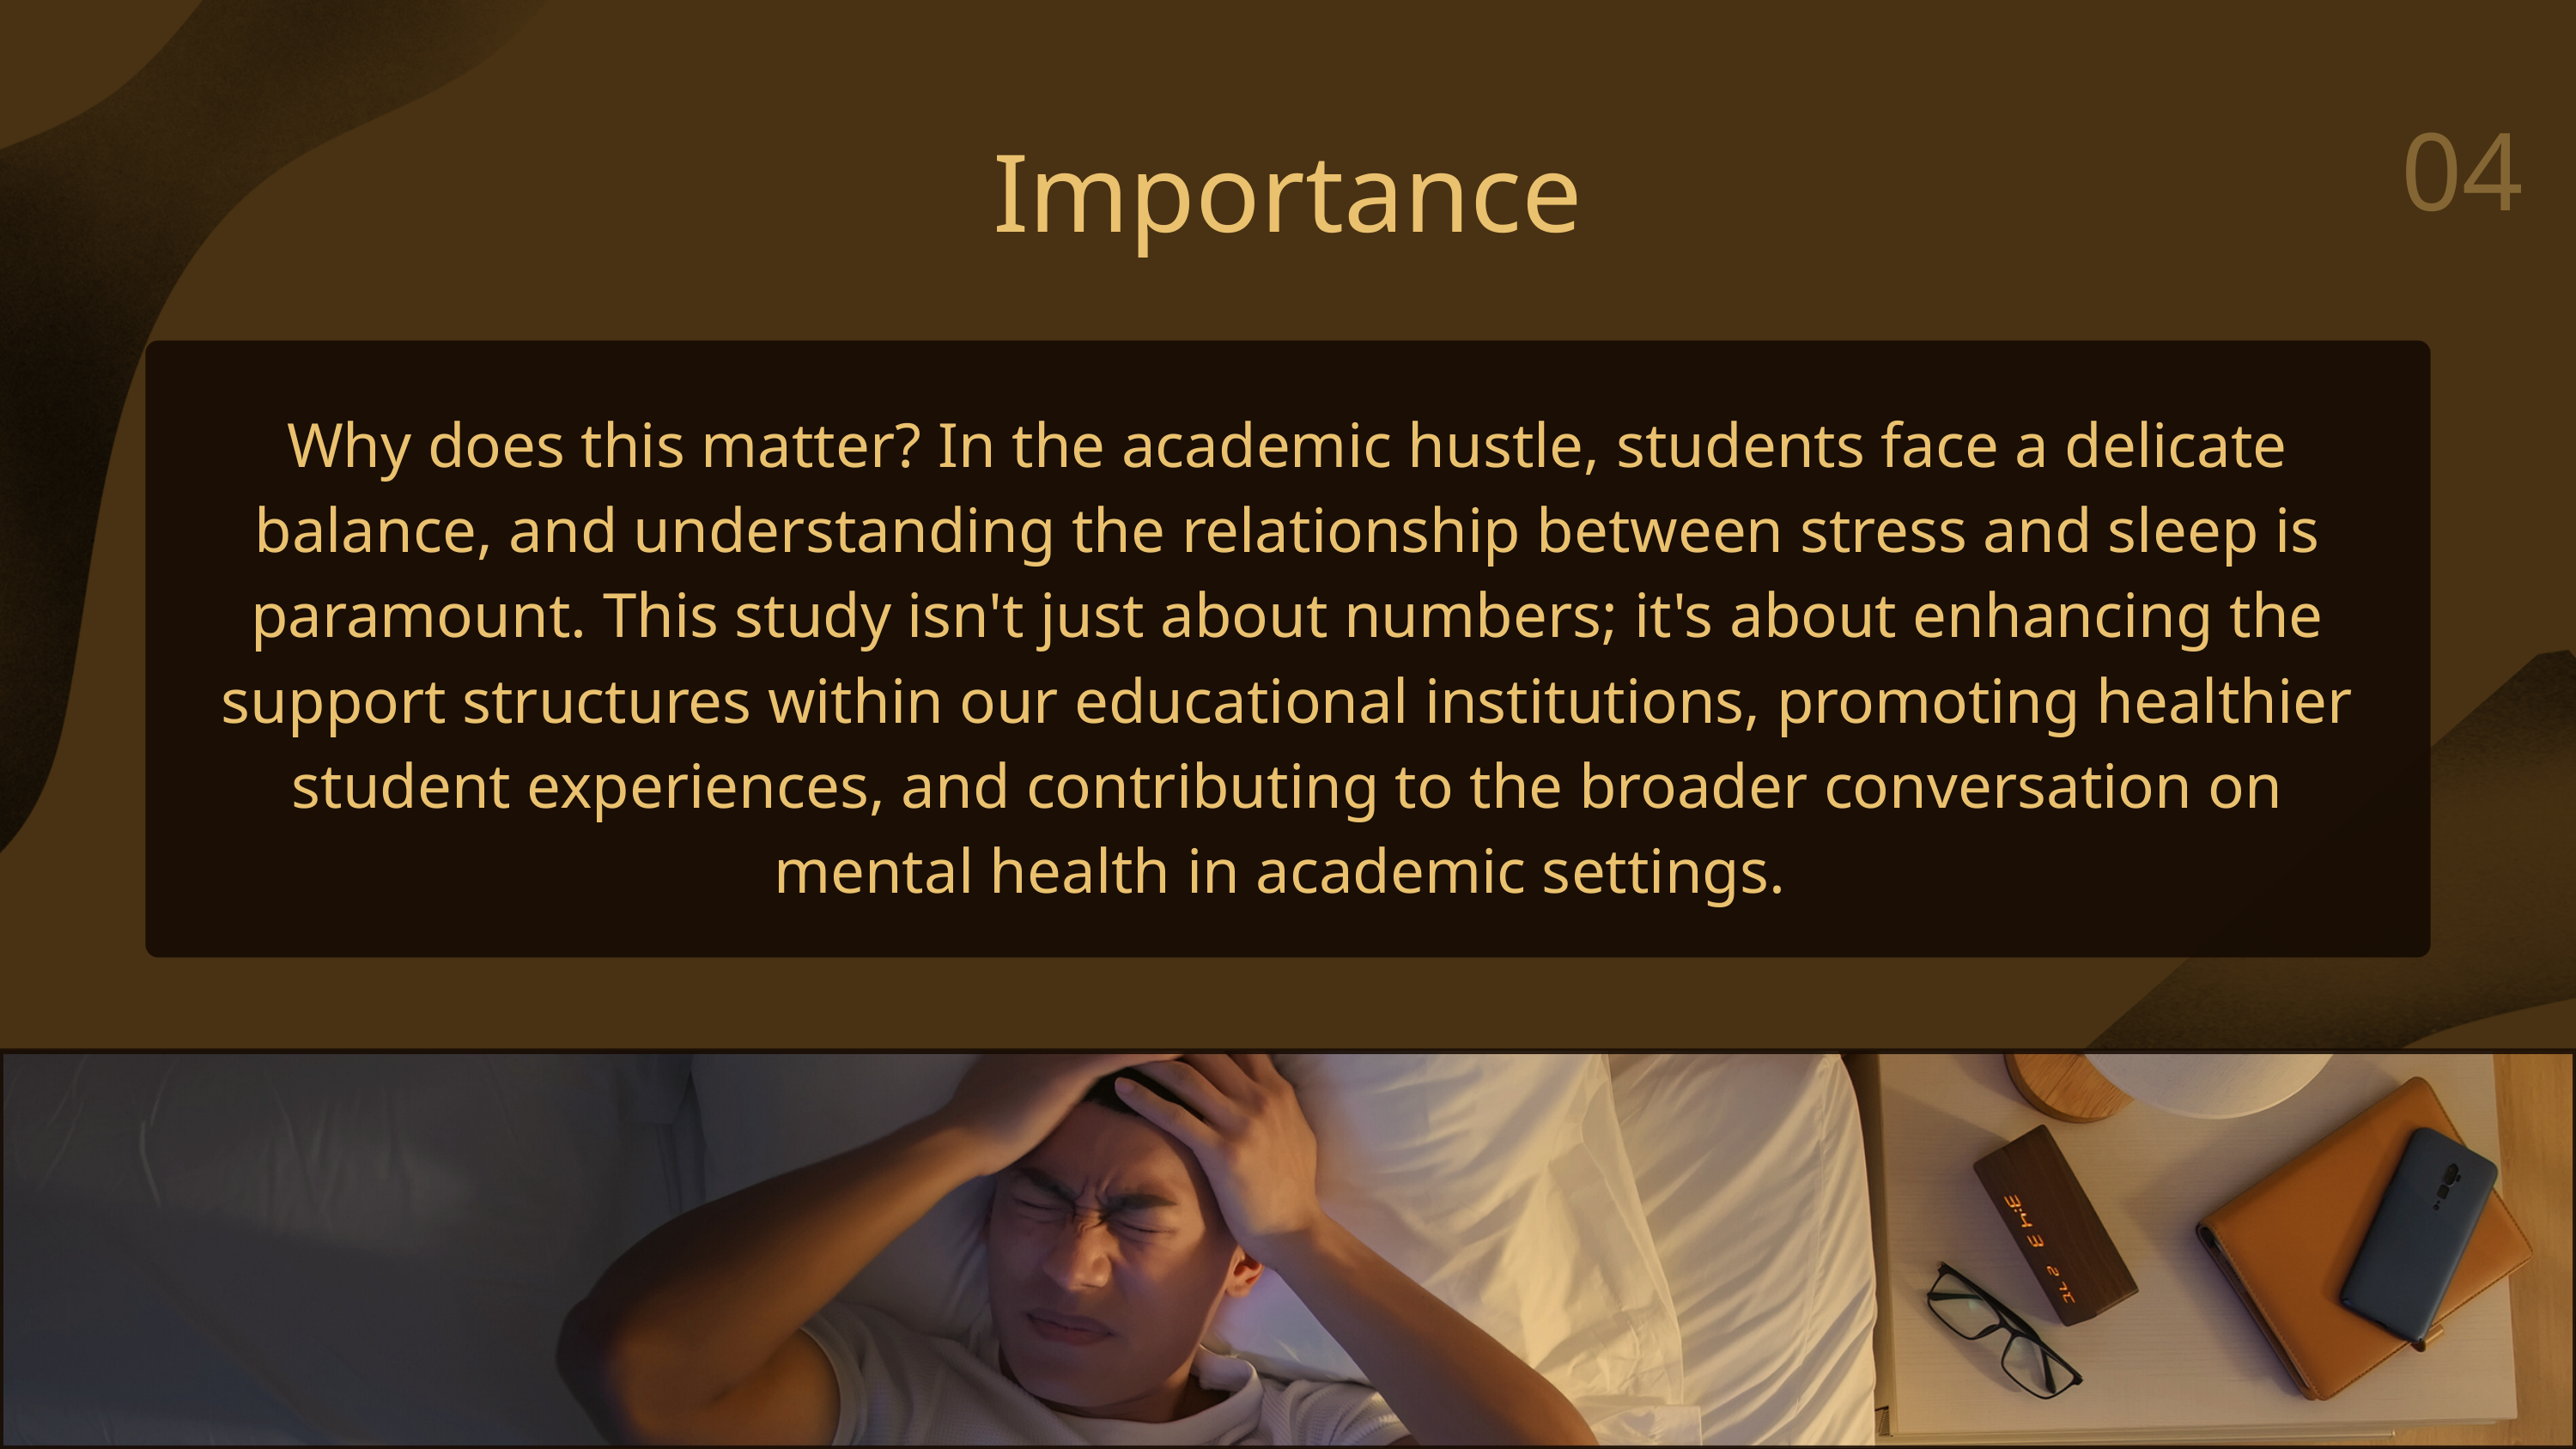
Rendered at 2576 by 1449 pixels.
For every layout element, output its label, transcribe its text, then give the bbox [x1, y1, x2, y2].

text_box [0, 0, 606, 939]
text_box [145, 340, 2431, 958]
text_box Importance [461, 103, 2115, 254]
text_box 04 [2140, 17, 2524, 233]
text_box [0, 1051, 2576, 1449]
text_box [2082, 637, 2576, 1051]
